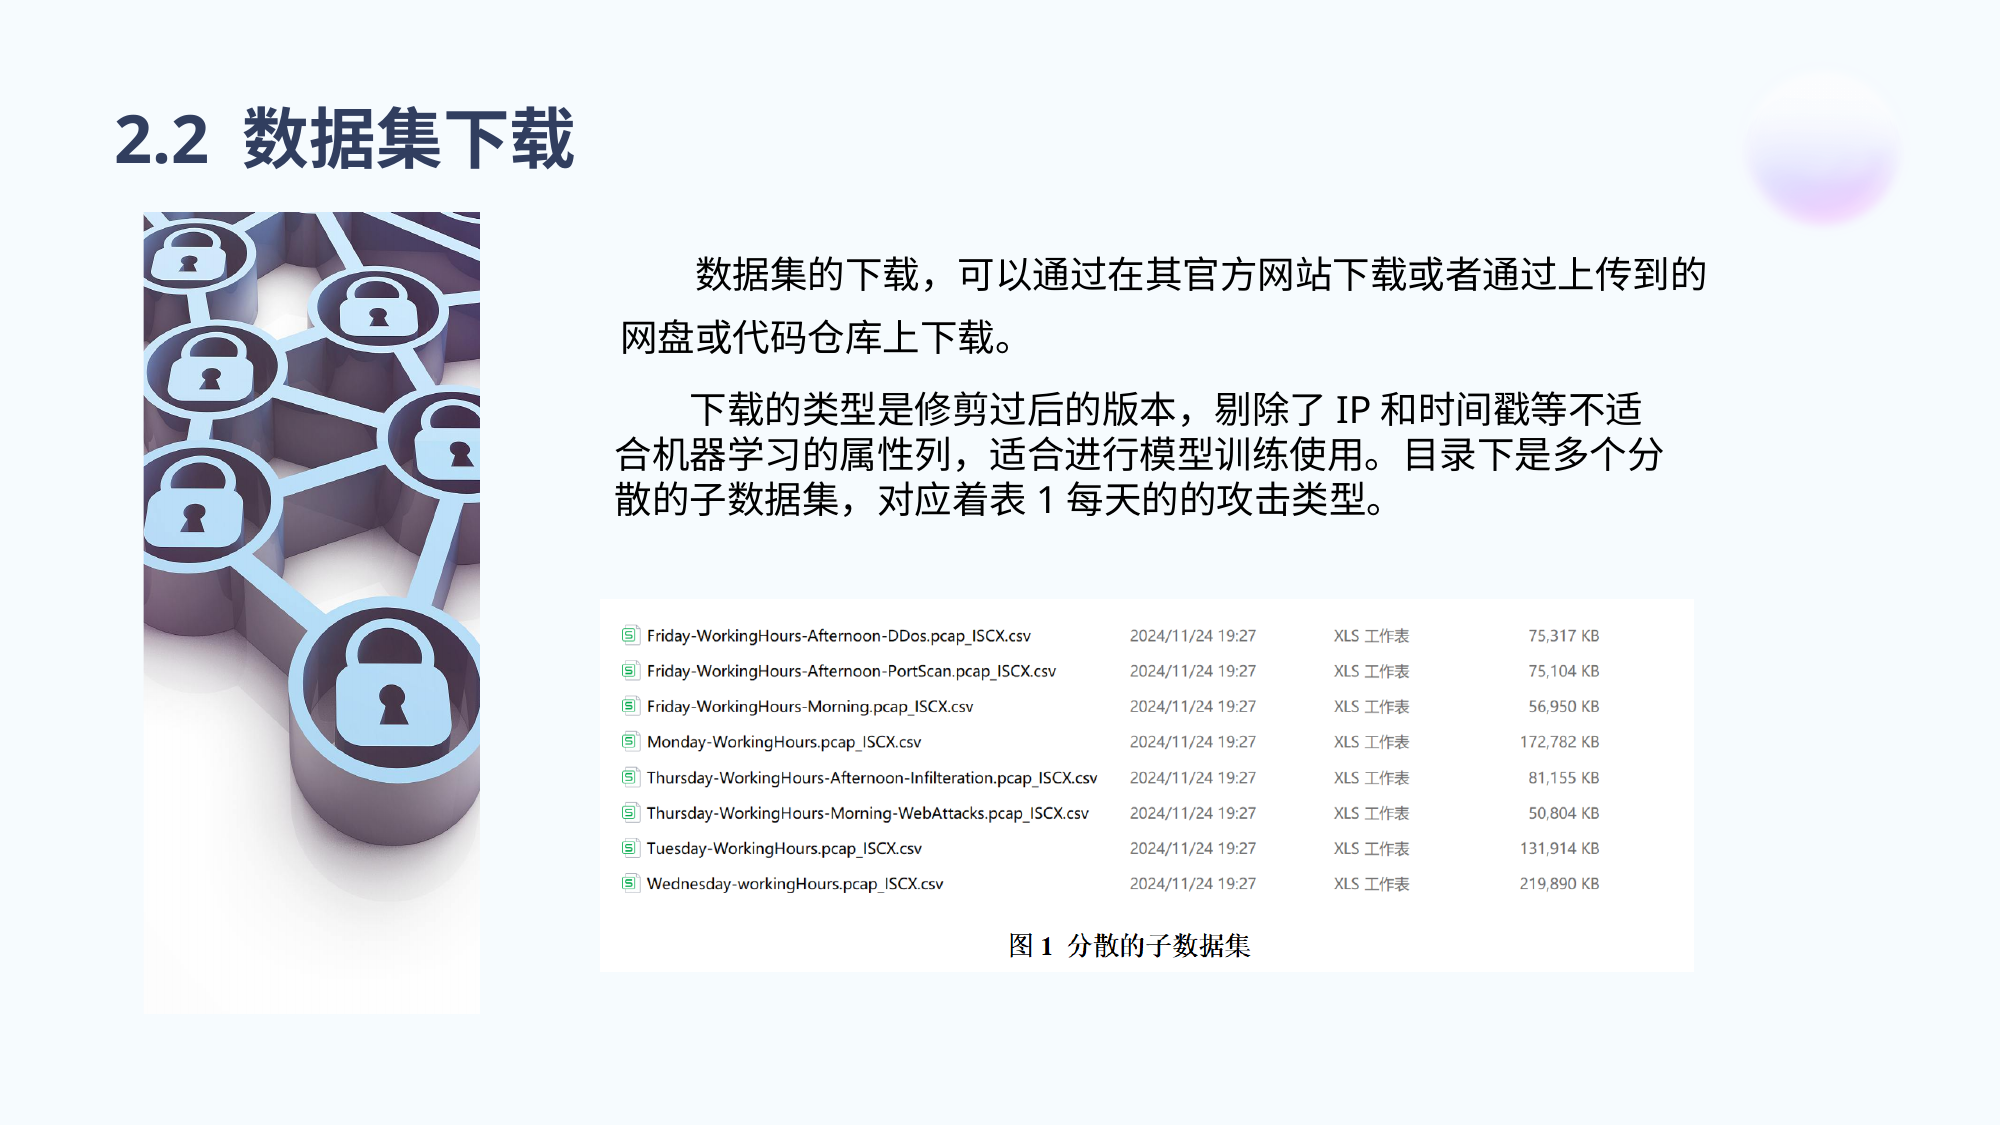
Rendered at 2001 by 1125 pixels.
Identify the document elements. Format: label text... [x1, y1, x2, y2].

text_box 数据集的下载，可以通过在其官方网站下载或者通过上传到的网盘或代码仓库上下载。 [599, 212, 1731, 402]
text_box 数据的采集期共5天，从周一开始，周一只包括正常的流量。其余四天实施的攻击包括但不限于蛮力FTP、蛮力SSH、DoS、Web攻击、渗透、Botnet和DDoS等网络攻击。 [1729, 54, 1917, 243]
picture [599, 599, 1694, 972]
picture [143, 212, 480, 1014]
text_box [760, 202, 1891, 329]
text_box 下载的类型是修剪过后的版本，剔除了IP和时间戳等不适合机器学习的属性列，适合进行模型训练使用。目录下是多个分散的子数据集，对应着表1每天的的攻击类型。 [600, 378, 1694, 528]
title 2.2 数据集下载 [114, 59, 1886, 178]
